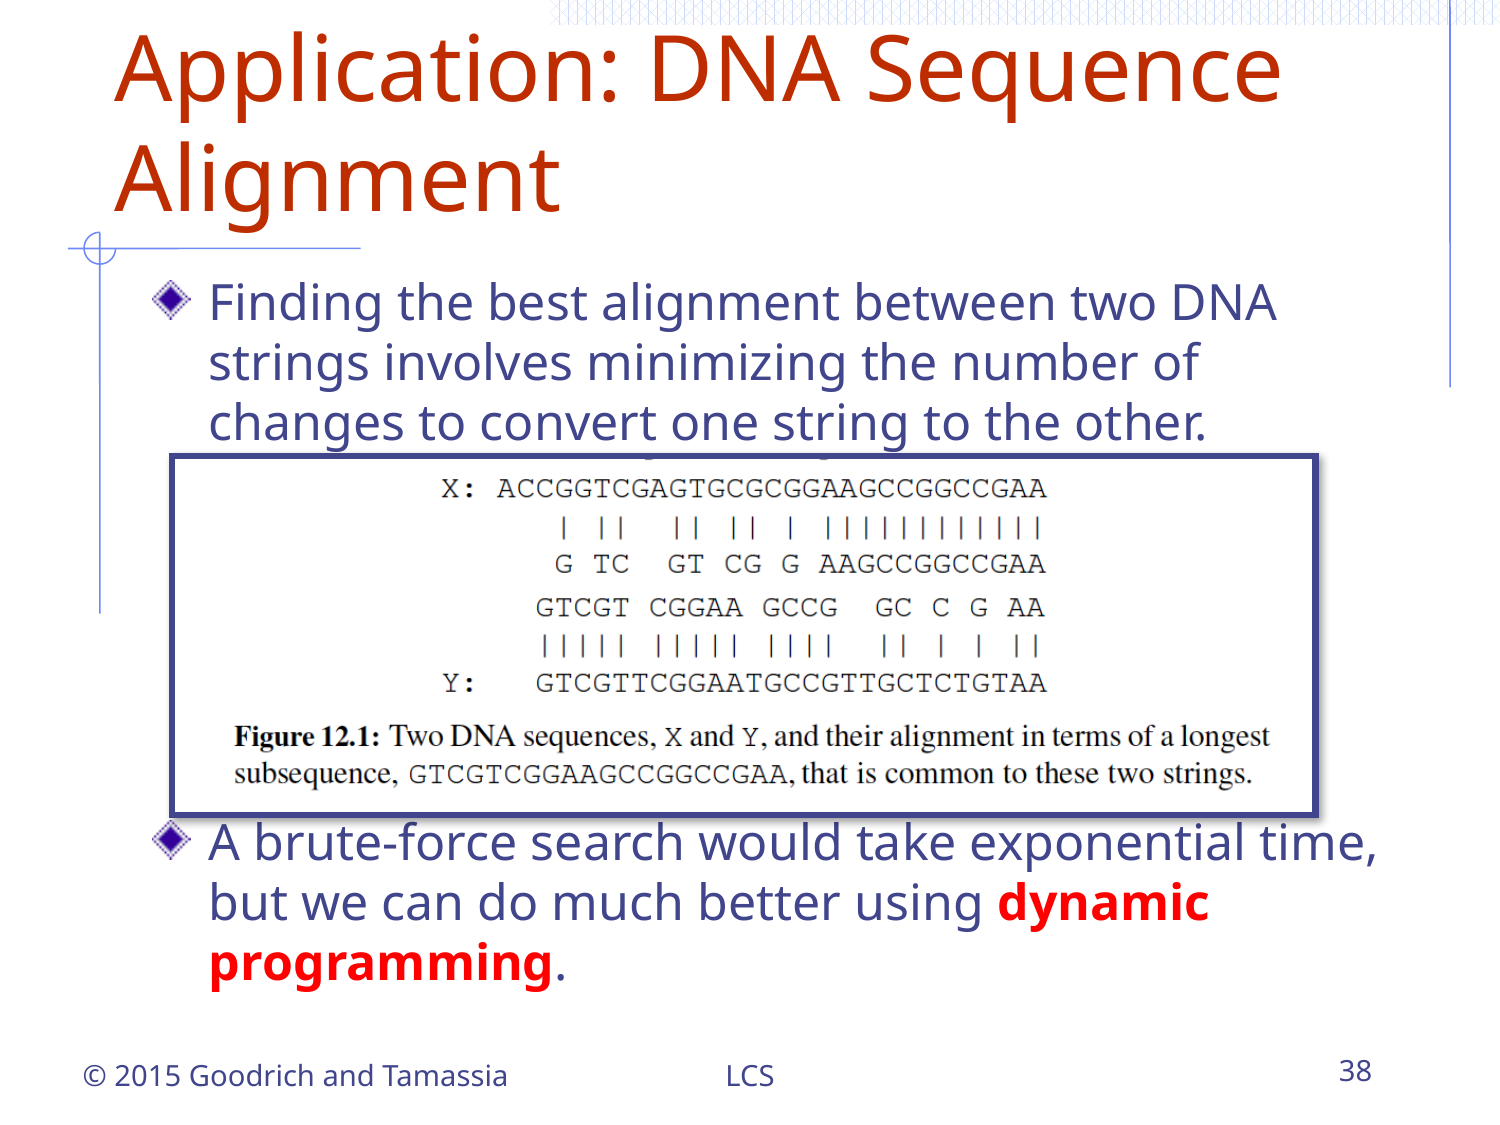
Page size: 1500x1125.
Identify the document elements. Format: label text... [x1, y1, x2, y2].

title Application: DNA Sequence Alignment [99, 50, 1375, 238]
slide_number 38 [1074, 1024, 1388, 1101]
picture [152, 280, 191, 320]
picture [152, 820, 191, 860]
list Finding the best alignment between two DNA strings involves minimizing the number of changes to convert one string to the other. A brute-force search would take exponential time, but we can do much better using dynamic programming. [137, 262, 1413, 988]
footer LCS [512, 1024, 988, 1101]
picture [174, 458, 1313, 813]
